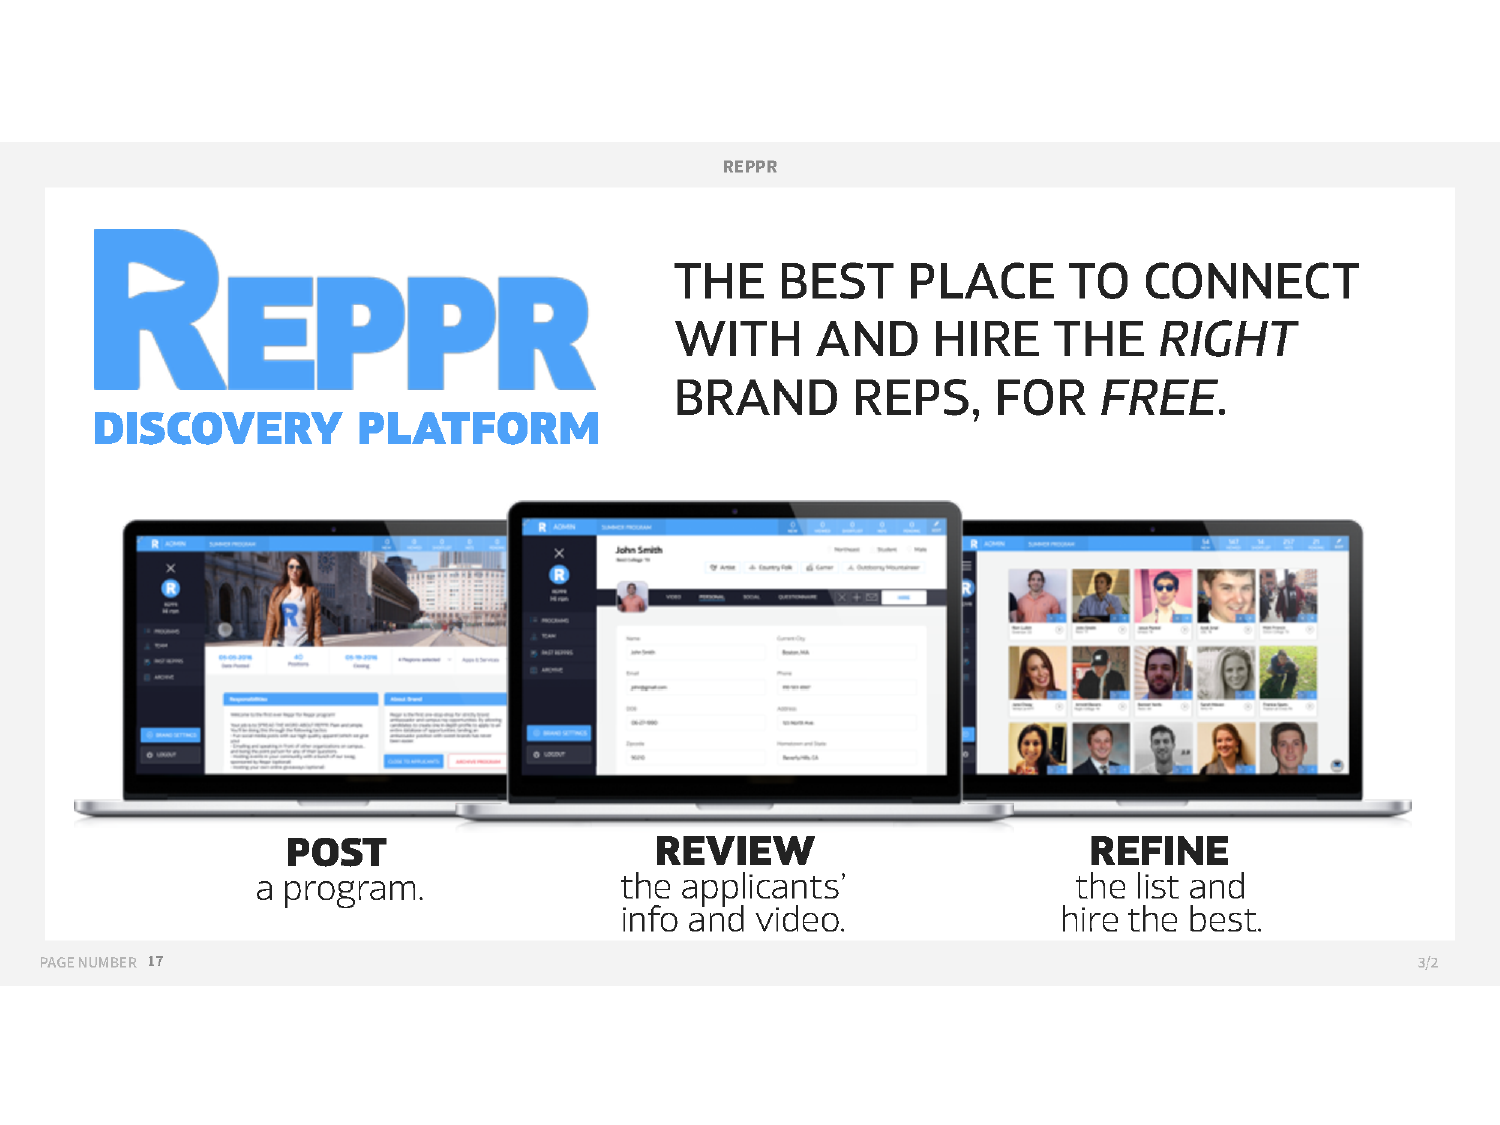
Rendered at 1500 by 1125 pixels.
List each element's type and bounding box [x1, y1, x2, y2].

picture [0, 141, 1500, 987]
